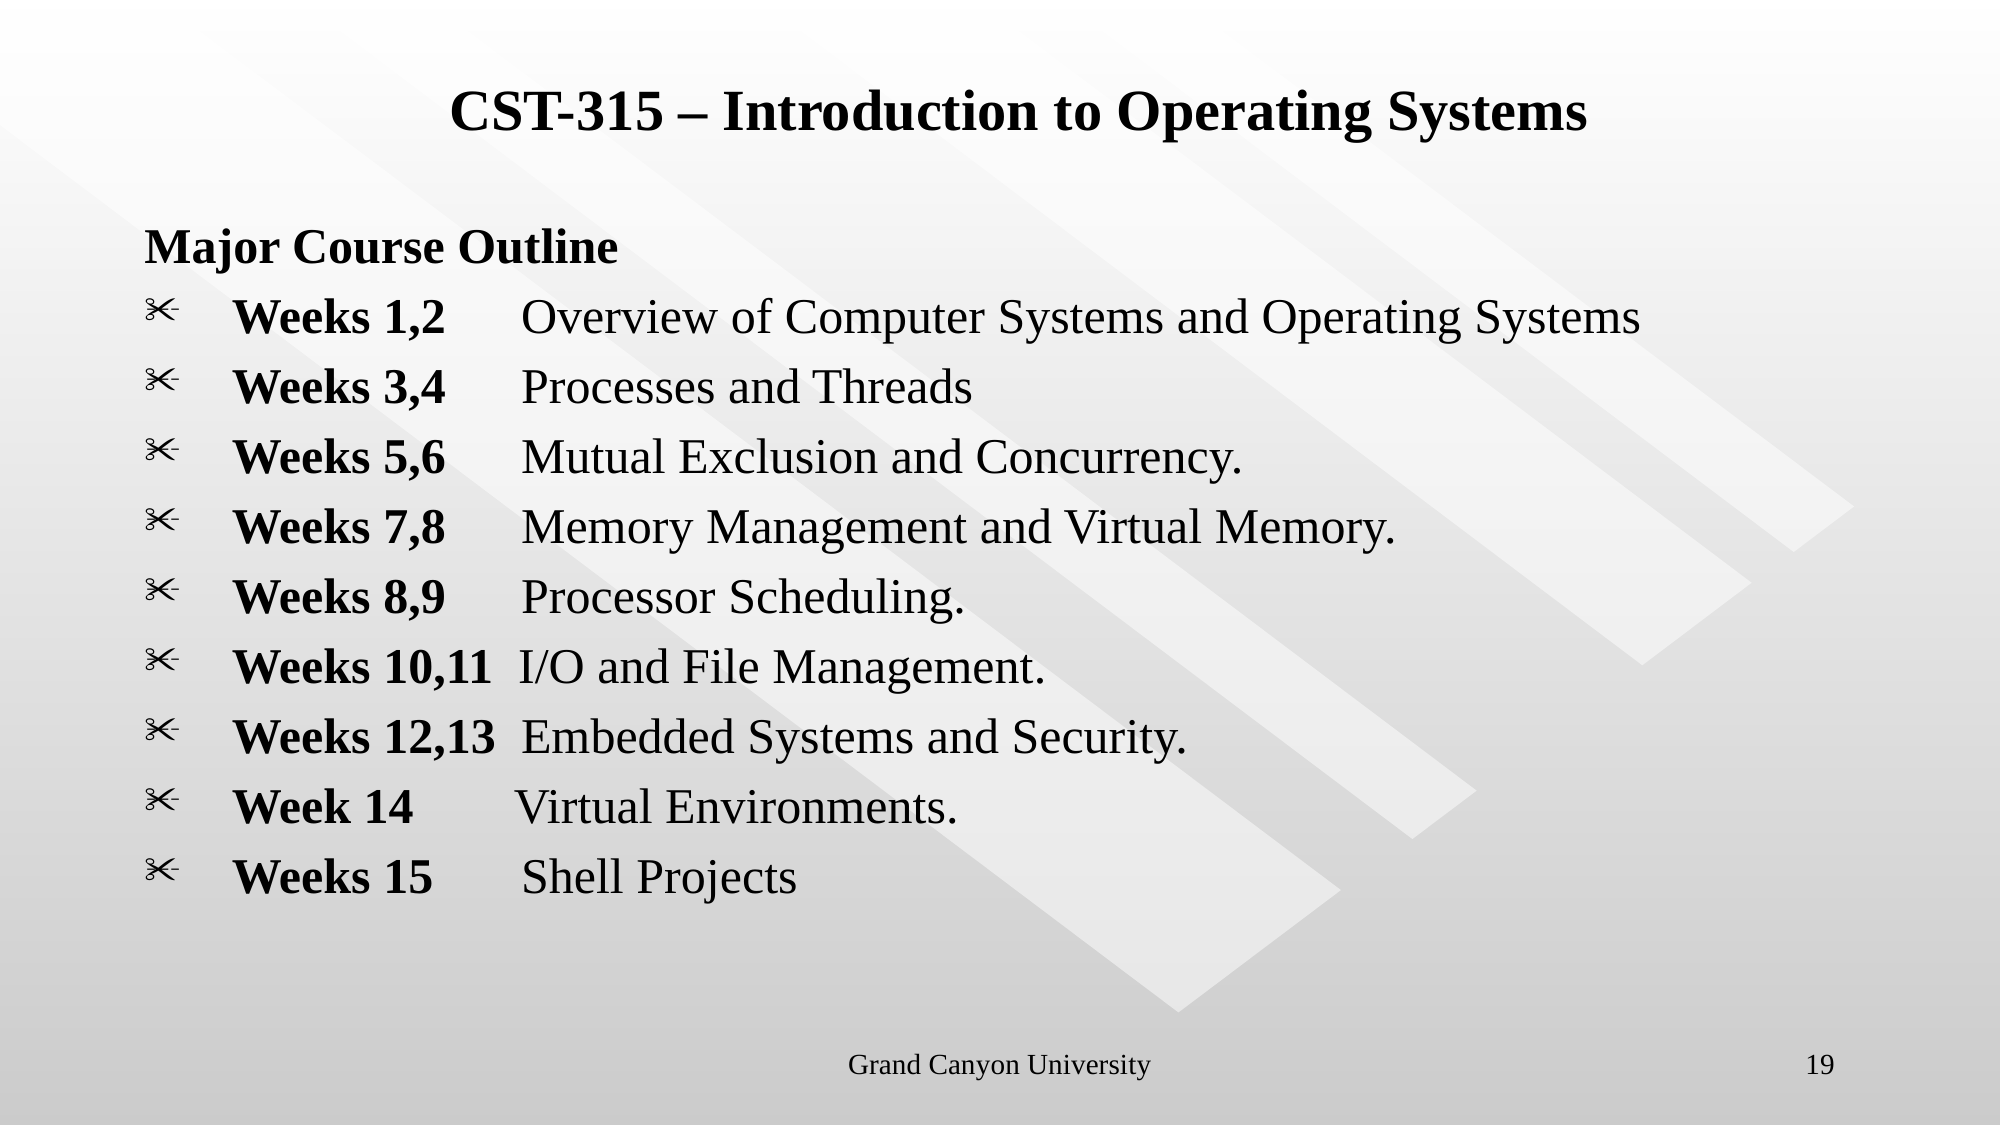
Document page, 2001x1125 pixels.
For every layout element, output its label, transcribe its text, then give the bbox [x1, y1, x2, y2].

slide_number 19 [1433, 1025, 1850, 1100]
title CST-315 – Introduction to Operating Systems [129, 62, 1909, 206]
subtitle Major Course Outline Weeks 1,2 Overview of Computer Systems and Operating Systems Weeks 3,4 Processes and Threads Weeks 5,6 Mutual Exclusion and Concurrency. Weeks 7,8 Memory Management and Virtual Memory. Weeks 8,9 Processor Scheduling. Weeks 10,11 I/O and File Management. Weeks 12,13 Embedded Systems and Security. Week 14 Virtual Environments. Weeks 15 Shell Projects [129, 206, 1909, 919]
footer Grand Canyon University [683, 1025, 1317, 1100]
